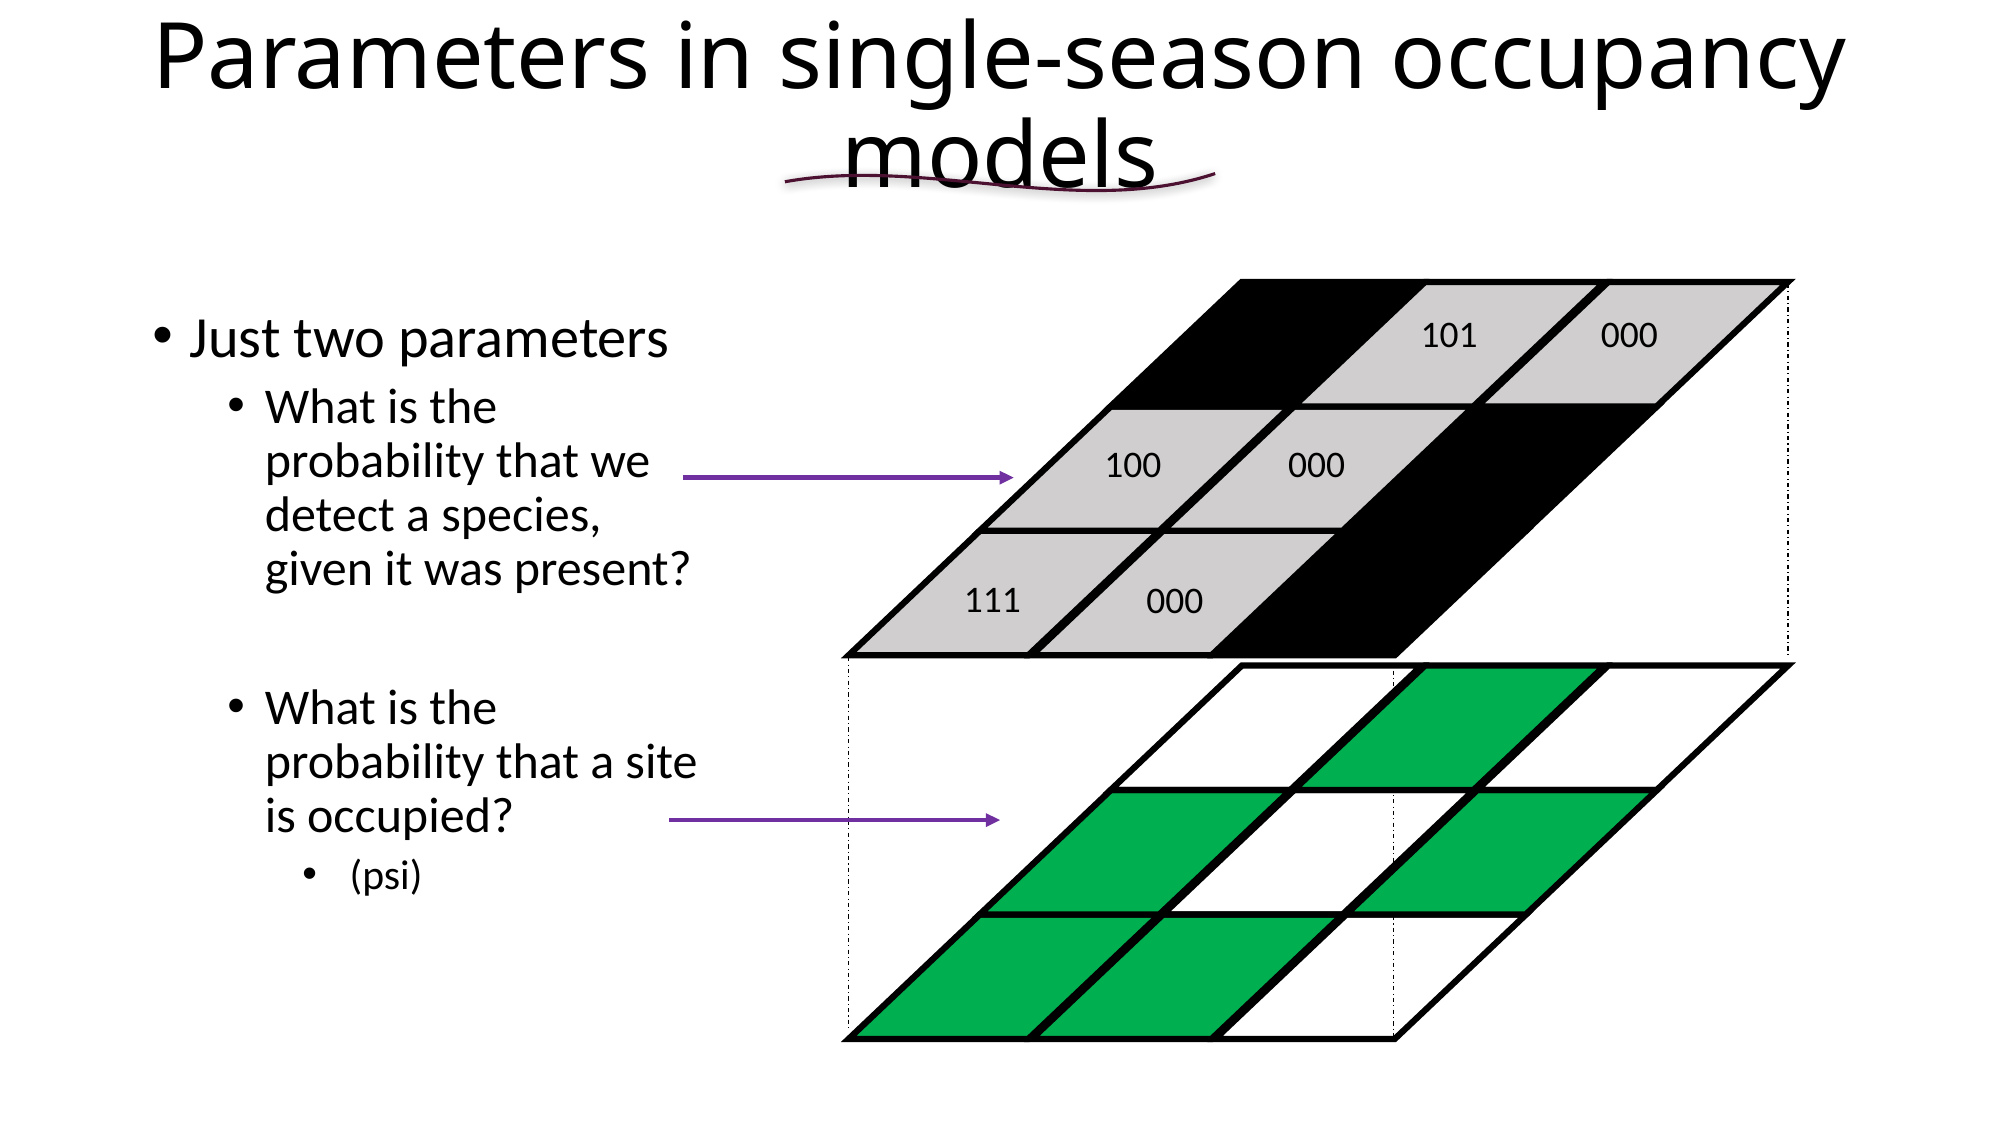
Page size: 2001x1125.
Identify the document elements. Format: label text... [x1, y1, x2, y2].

title Parameters in single-season occupancy models [0, 0, 2000, 218]
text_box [848, 281, 1788, 656]
text_box [784, 173, 1216, 191]
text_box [848, 665, 1788, 1039]
